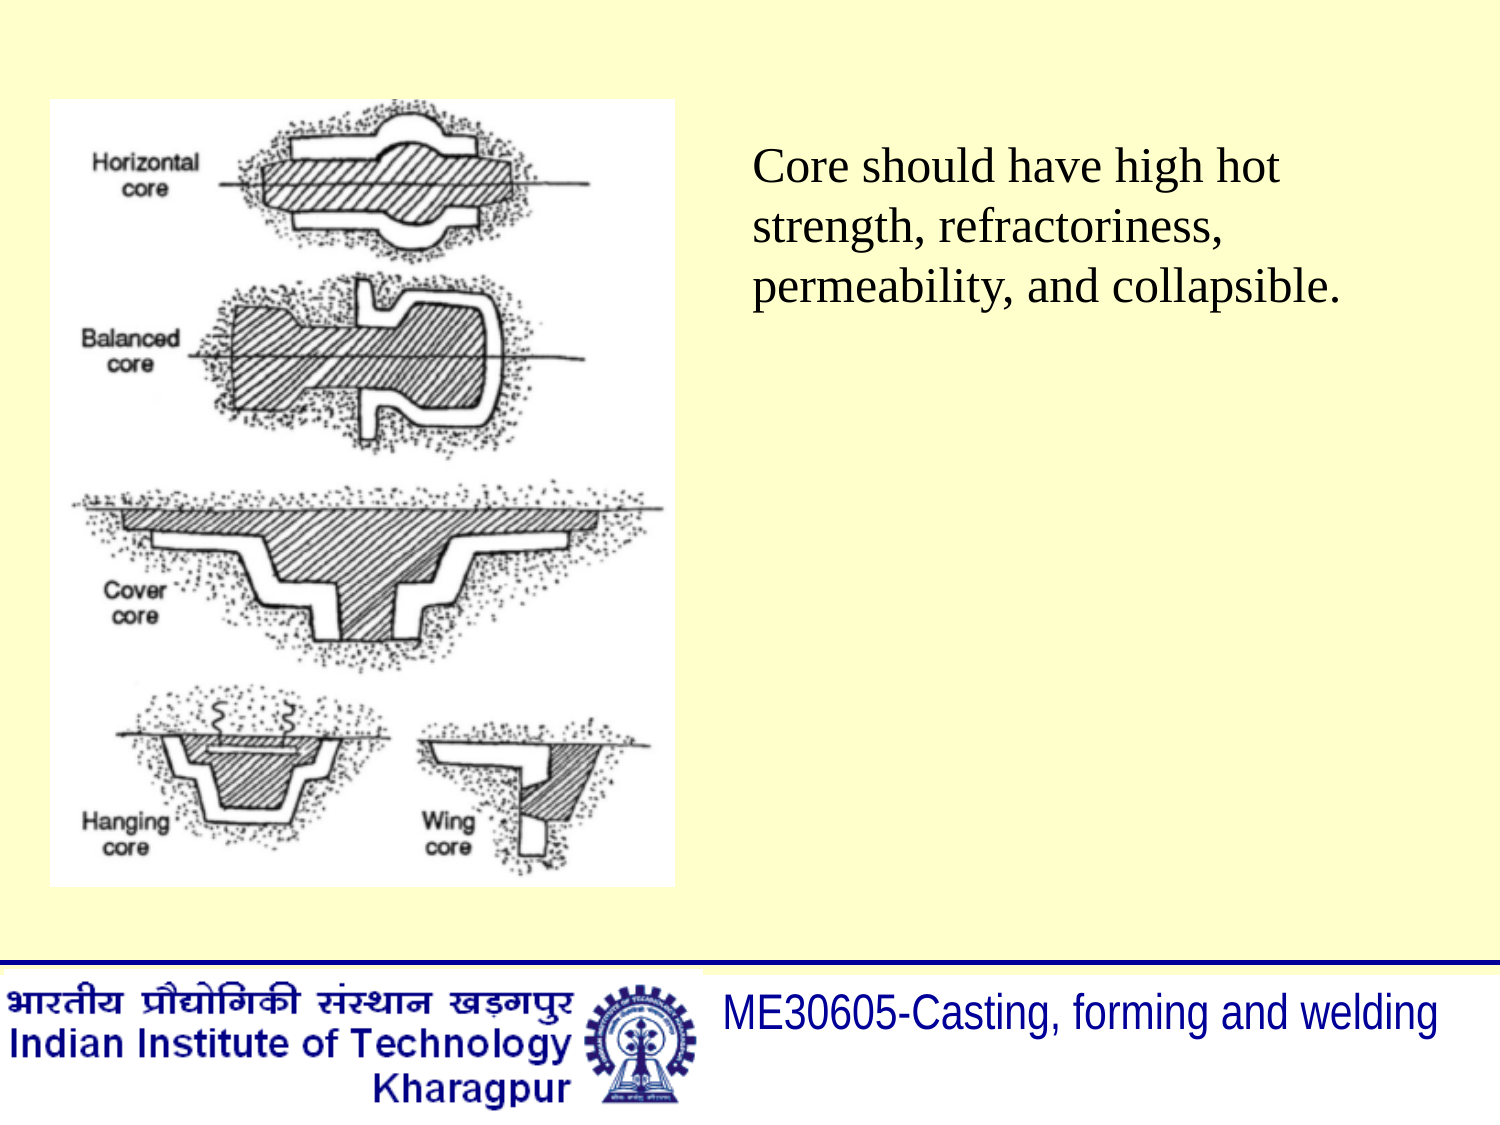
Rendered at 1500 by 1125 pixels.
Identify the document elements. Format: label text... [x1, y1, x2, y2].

picture [4, 969, 703, 1125]
text_box Core should have high hot strength, refractoriness, permeability, and collapsible. [737, 124, 1463, 320]
picture [49, 99, 676, 887]
